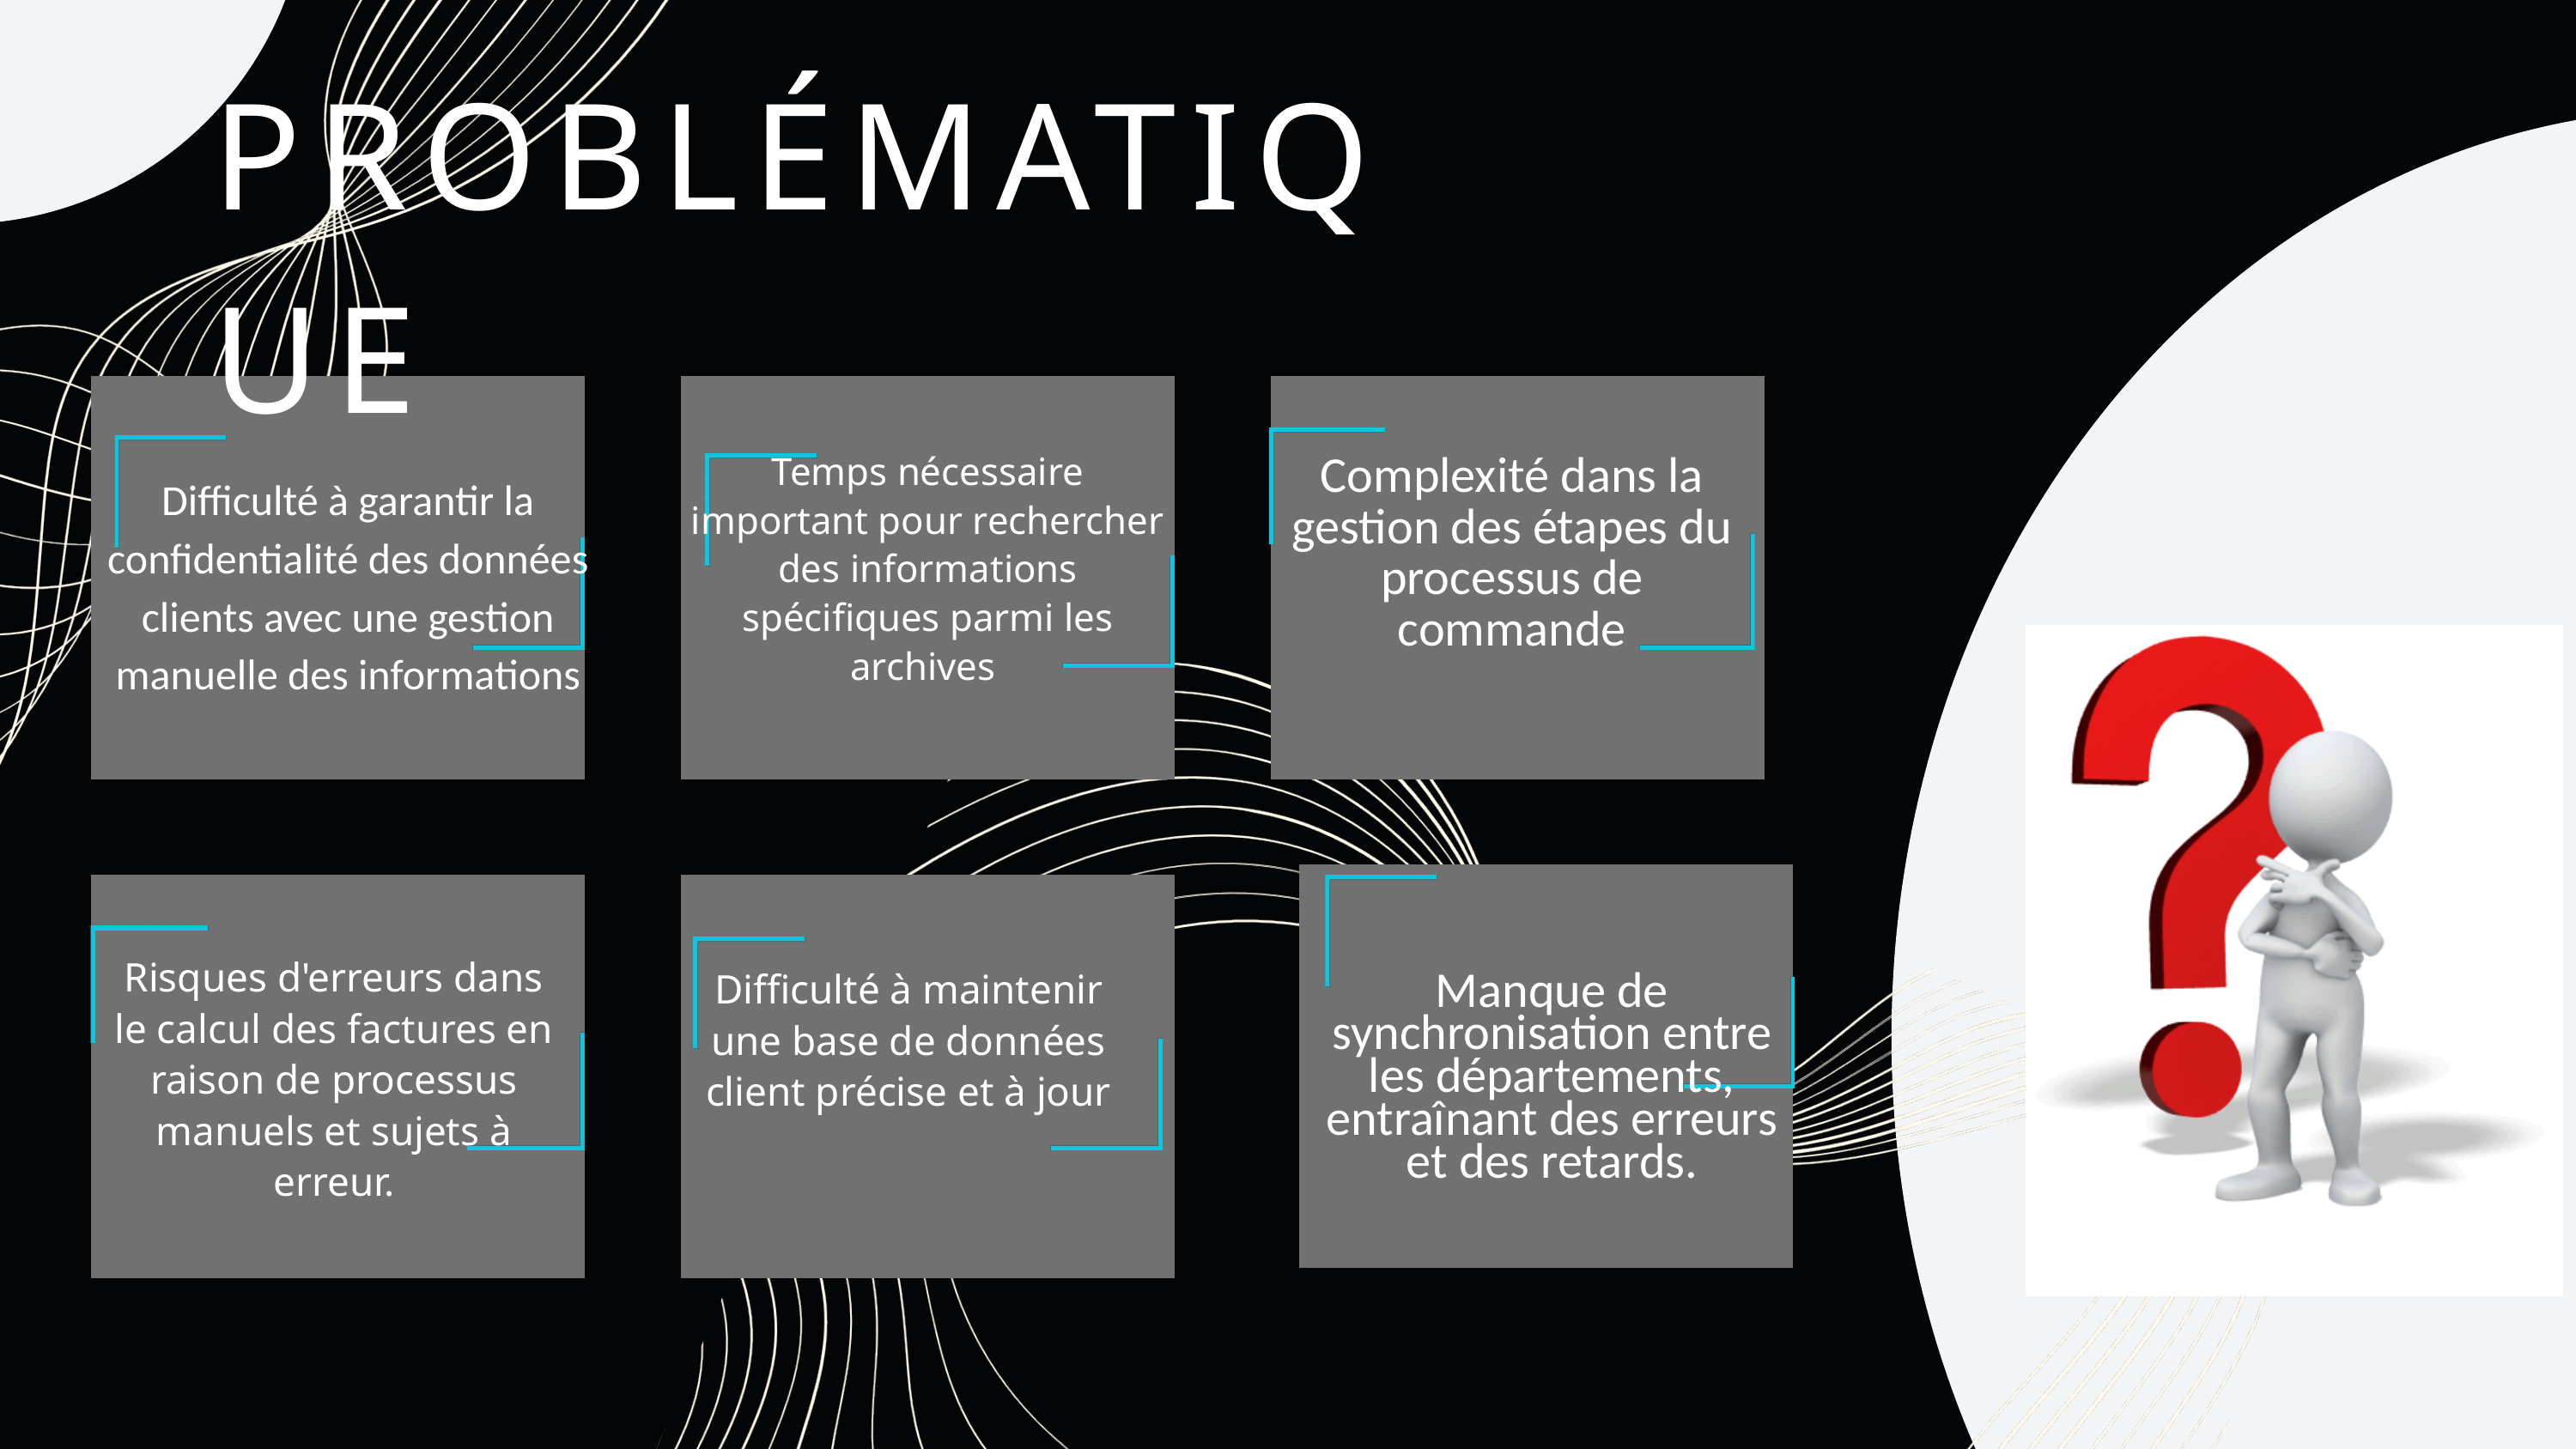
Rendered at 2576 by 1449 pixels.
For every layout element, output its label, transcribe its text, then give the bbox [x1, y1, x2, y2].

text_box [313, 0, 740, 36]
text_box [1298, 864, 1793, 1269]
text_box [656, 640, 1886, 1449]
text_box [0, 0, 309, 225]
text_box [90, 874, 586, 1279]
picture [2025, 625, 2563, 1297]
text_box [90, 375, 586, 780]
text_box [680, 874, 1176, 1279]
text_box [1891, 108, 2576, 1449]
text_box PROBLÉMATIQUE [212, 36, 1413, 443]
text_box [0, 232, 740, 876]
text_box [1271, 375, 1765, 780]
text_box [680, 375, 1176, 780]
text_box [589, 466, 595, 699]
